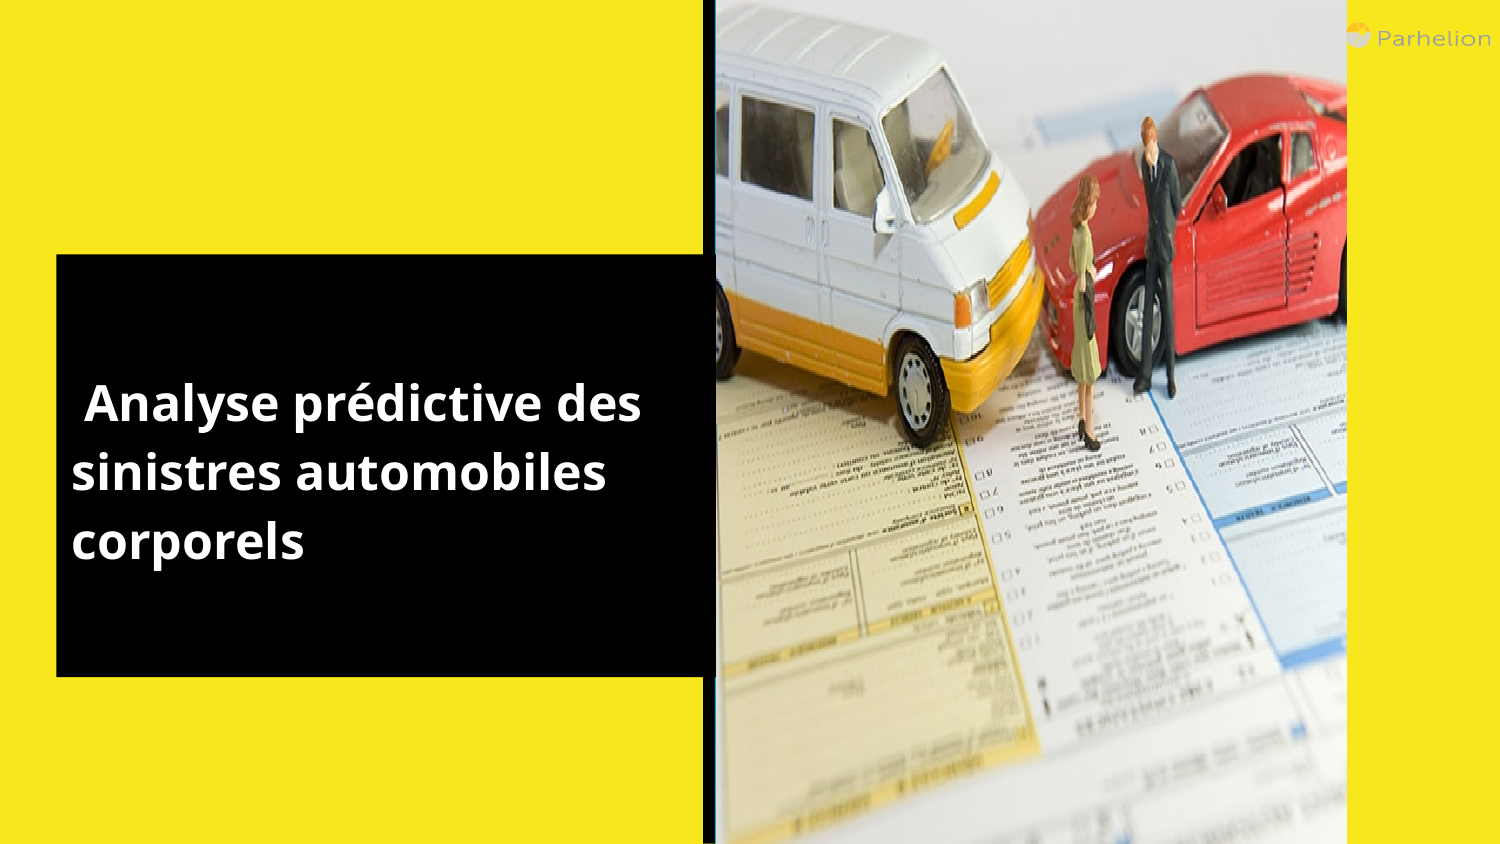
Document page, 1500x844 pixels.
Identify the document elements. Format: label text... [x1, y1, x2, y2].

subtitle Analyse prédictive des sinistres automobiles corporels [56, 254, 710, 678]
picture [715, 0, 1500, 844]
